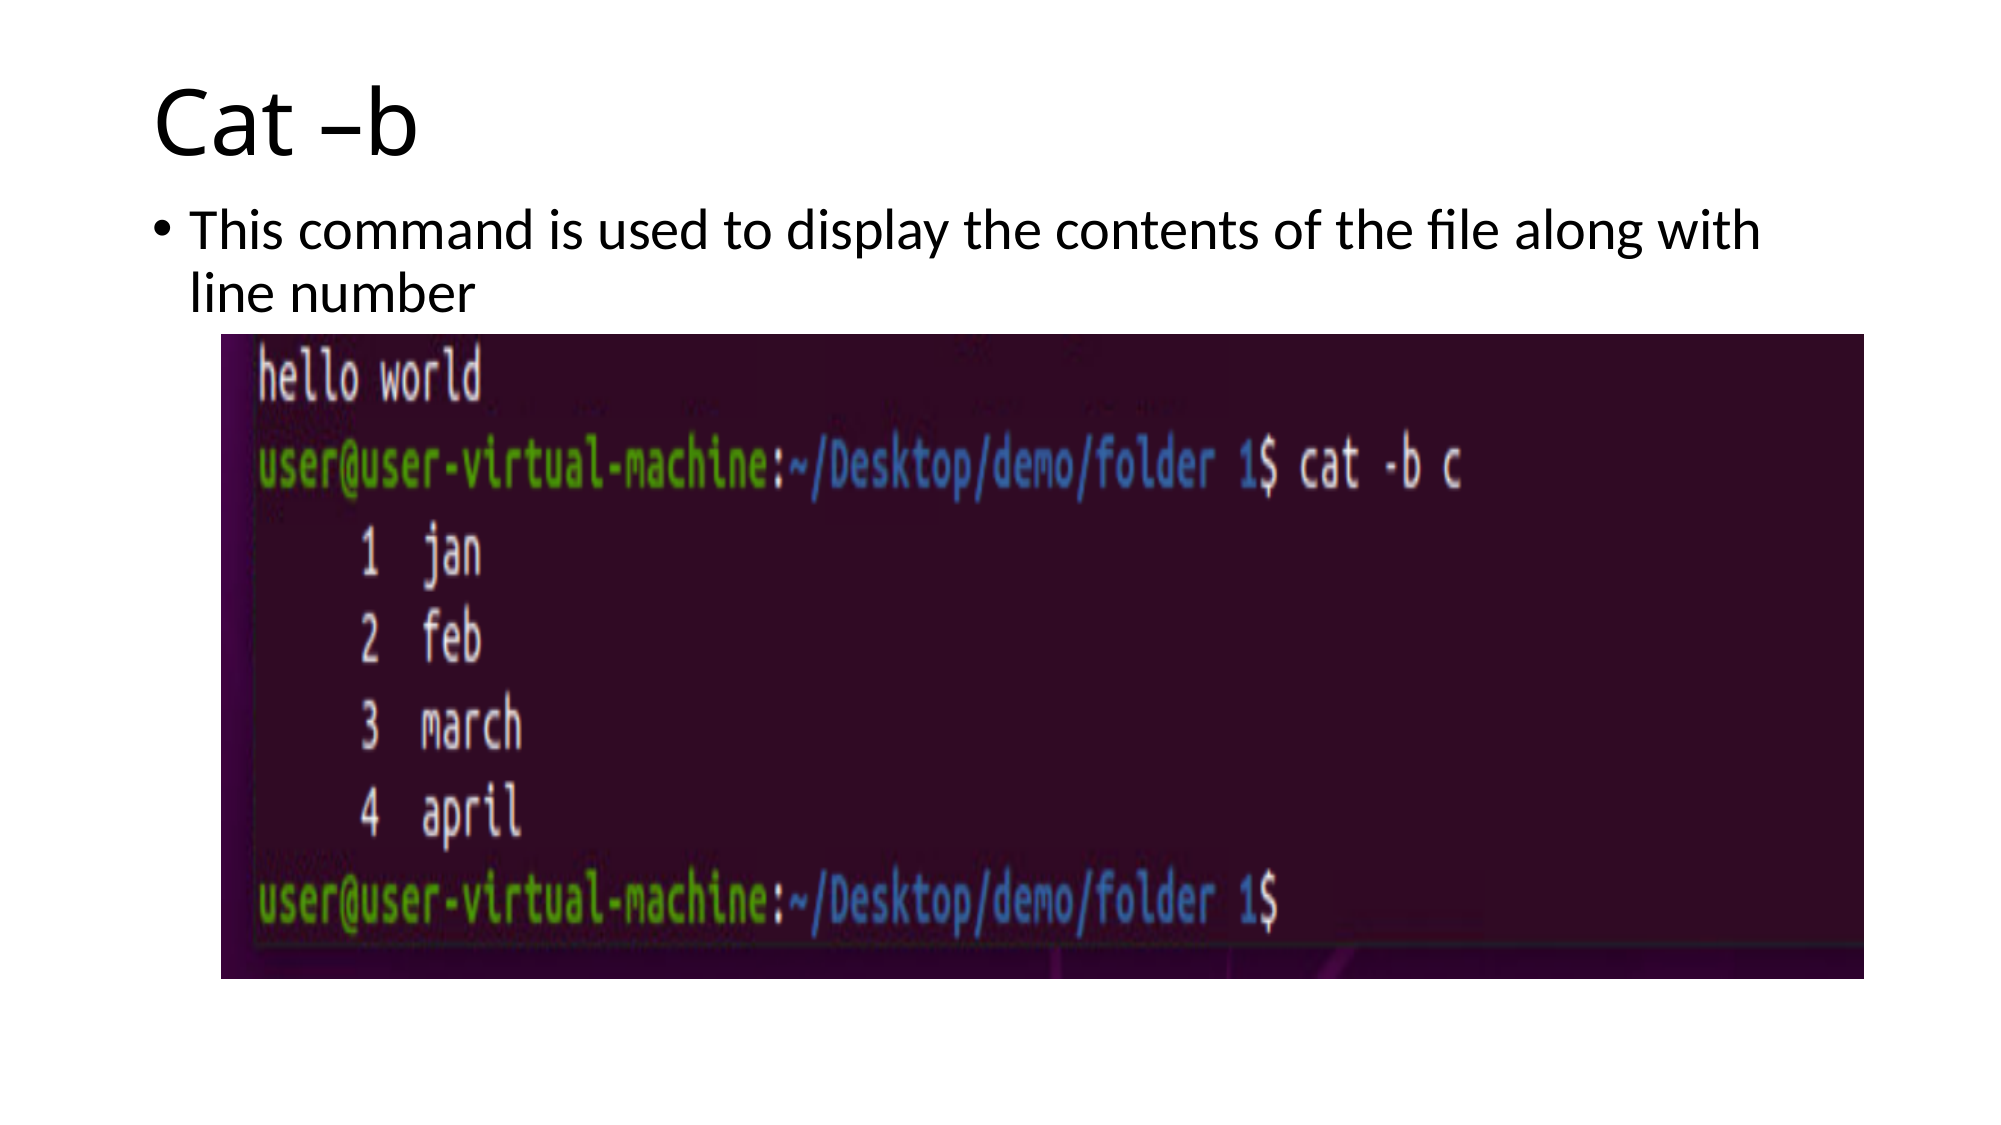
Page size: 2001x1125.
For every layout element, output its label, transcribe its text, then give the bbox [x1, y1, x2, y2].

picture [221, 334, 1864, 979]
list This command is used to display the contents of the file along with line number [137, 192, 1863, 1014]
title Cat –b [137, 59, 1863, 192]
